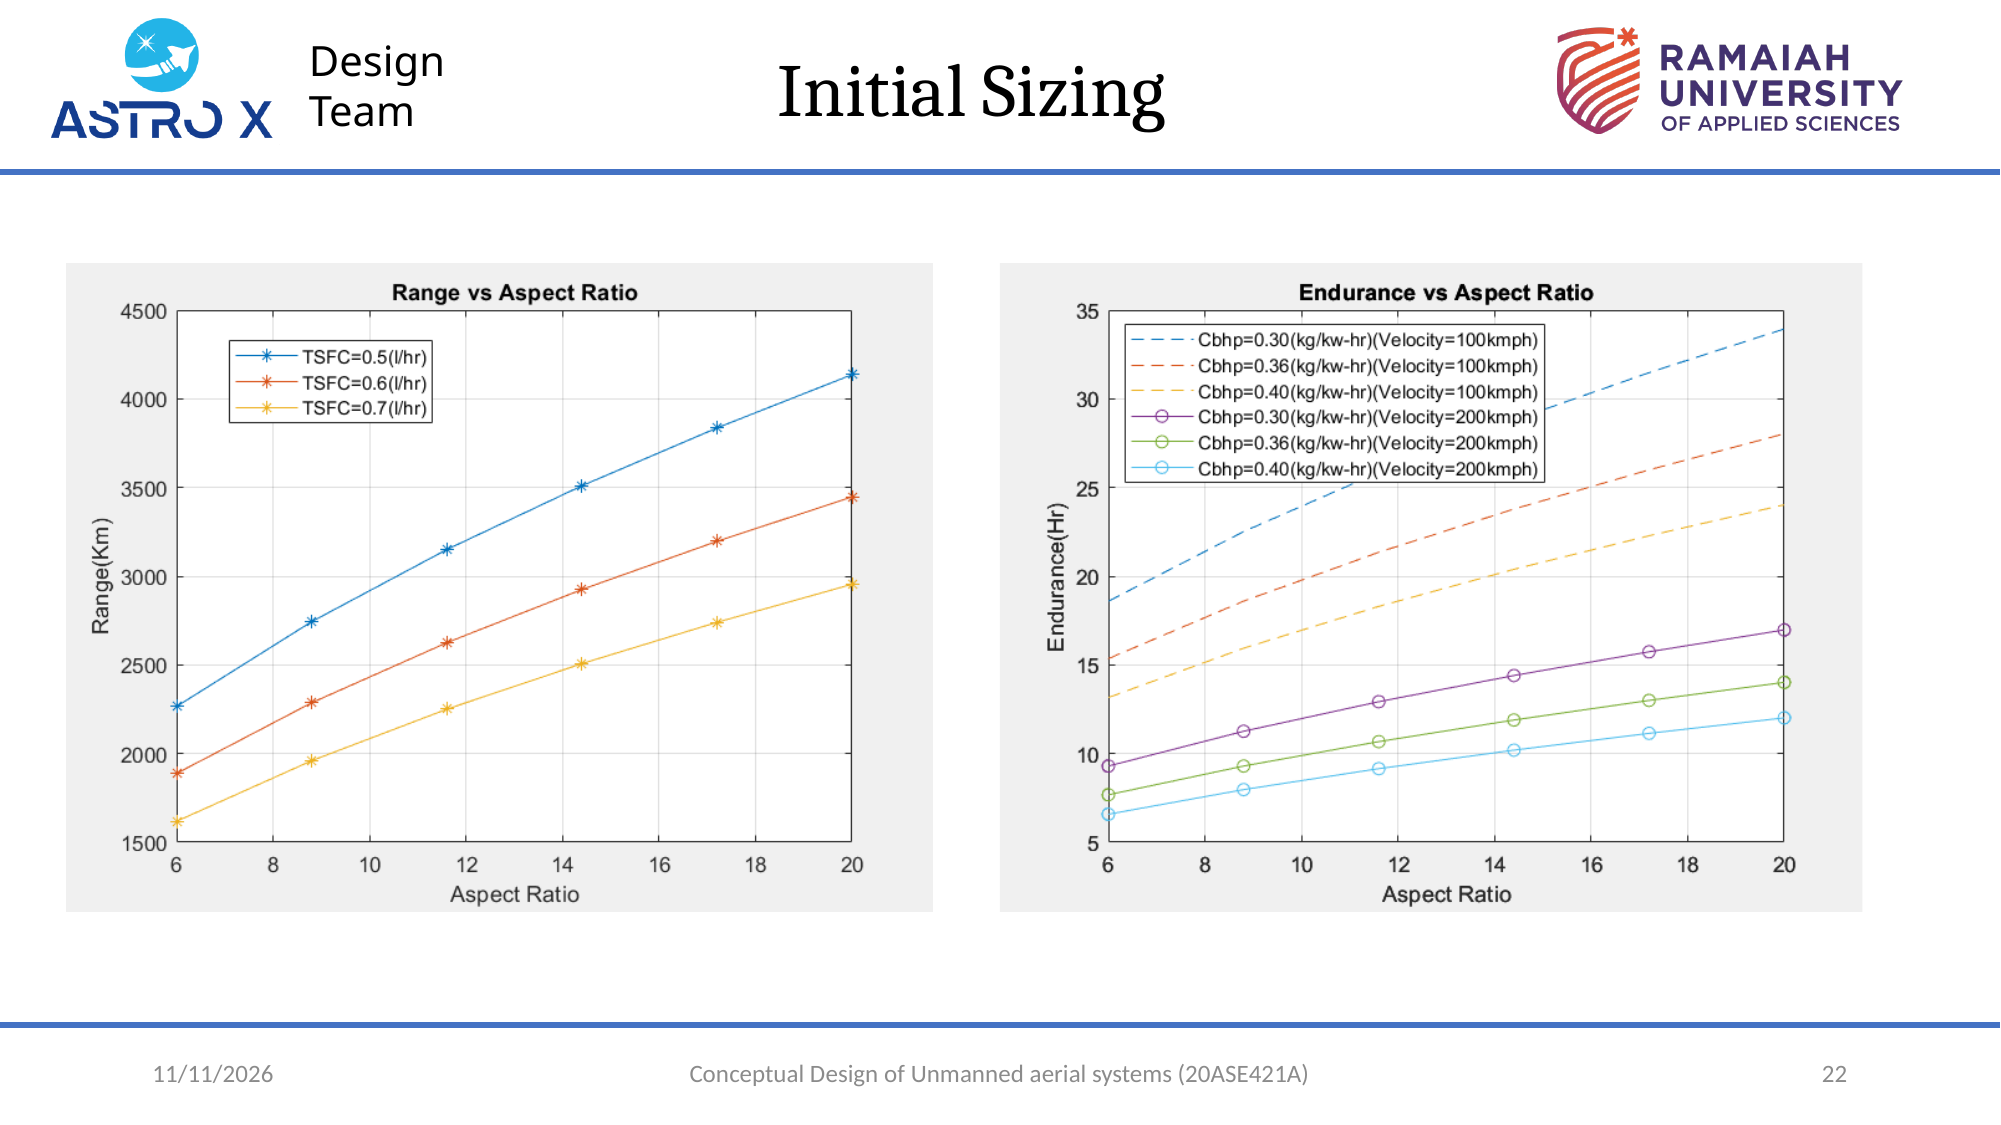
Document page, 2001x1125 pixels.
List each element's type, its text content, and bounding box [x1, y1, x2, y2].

picture [999, 263, 1863, 912]
text_box Initial Sizing [762, 34, 1182, 139]
slide_number 22 [1412, 1042, 1863, 1103]
picture [1557, 27, 1903, 134]
footer Conceptual Design of Unmanned aerial systems (20ASE421A) [662, 1042, 1338, 1103]
picture [44, 13, 280, 145]
picture [66, 263, 933, 912]
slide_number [137, 1042, 373, 1103]
text_box Design Team [294, 27, 530, 142]
